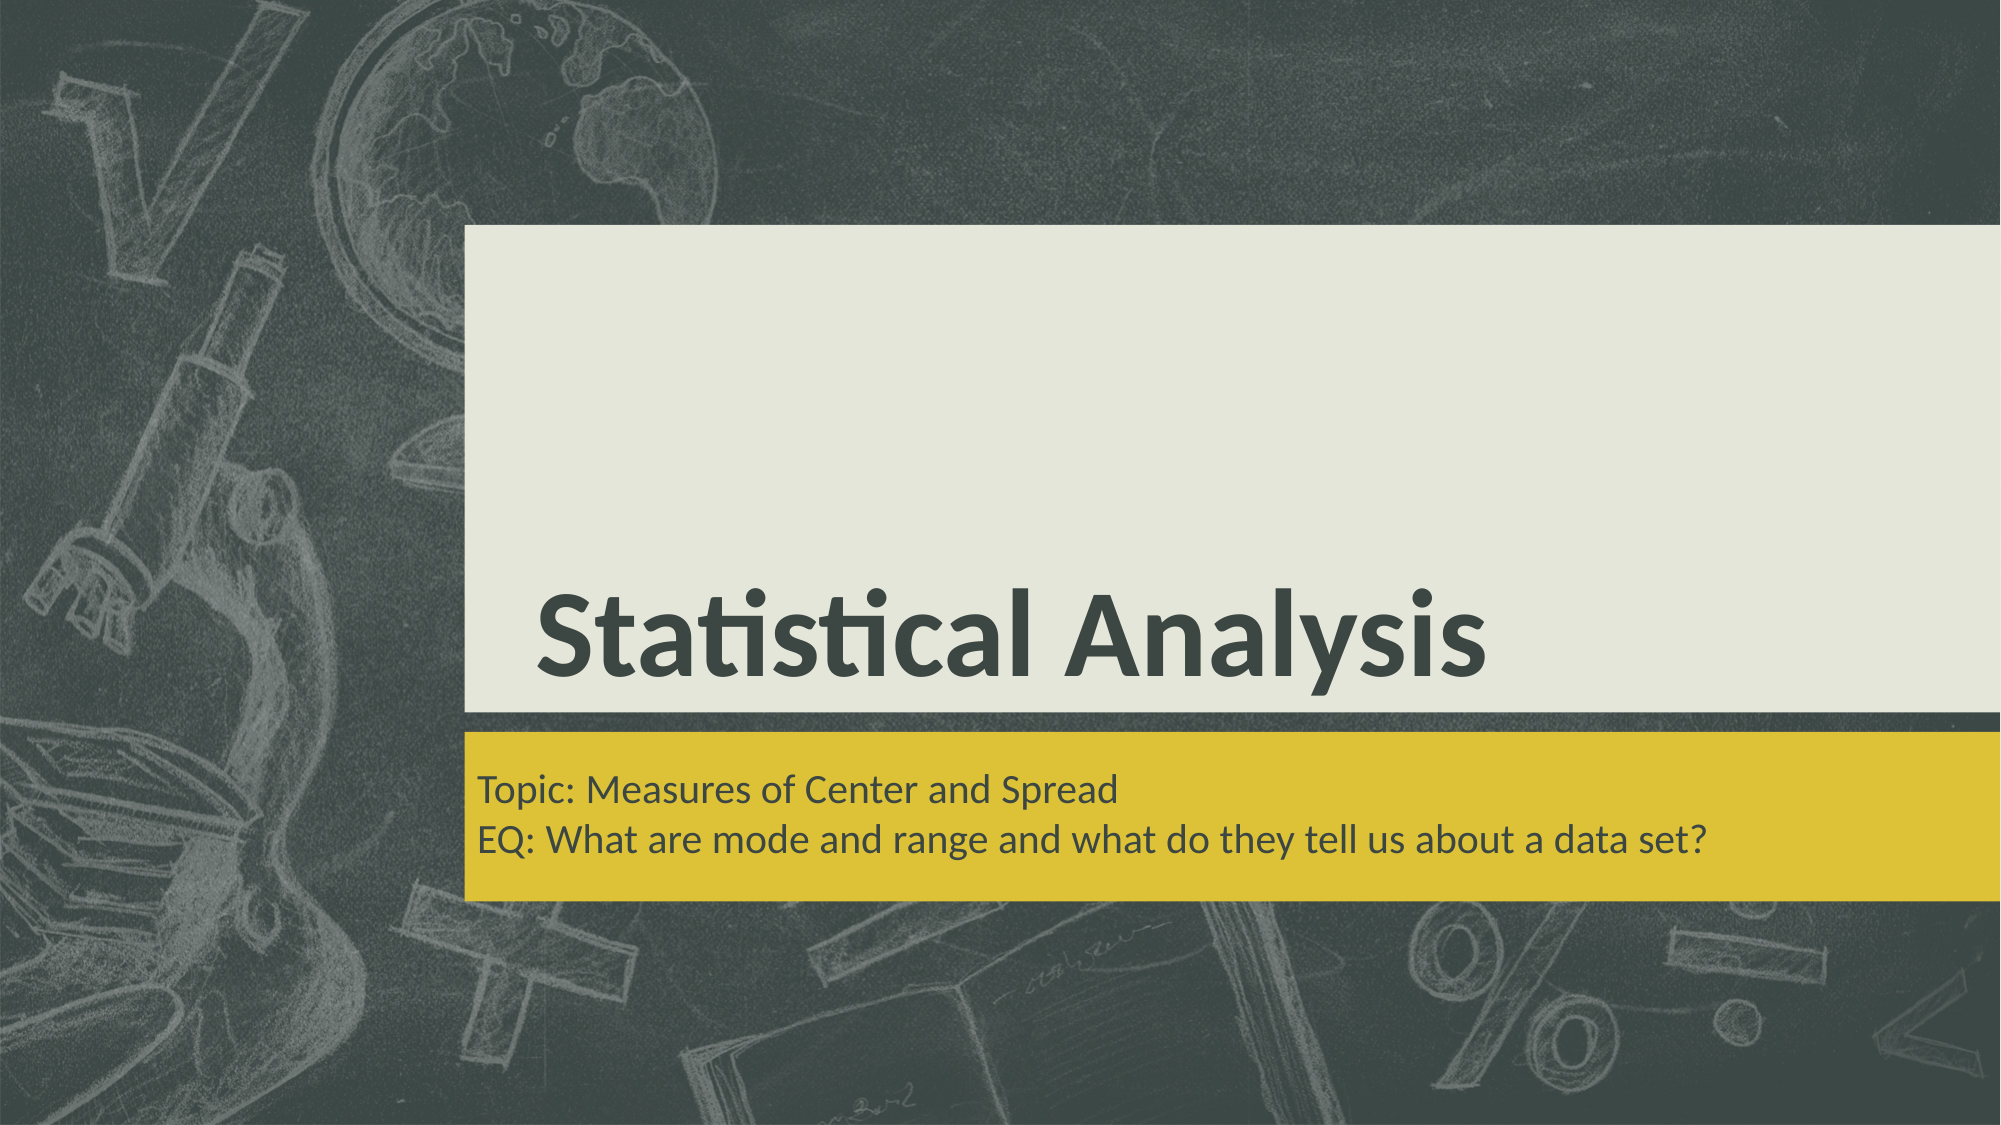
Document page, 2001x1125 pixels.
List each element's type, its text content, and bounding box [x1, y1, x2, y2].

subtitle Topic: Measures of Center and Spread EQ: What are mode and range and what do they tell us about a data set? [461, 754, 2000, 890]
picture [0, 0, 2001, 1125]
title Statistical Analysis [520, 318, 1916, 711]
